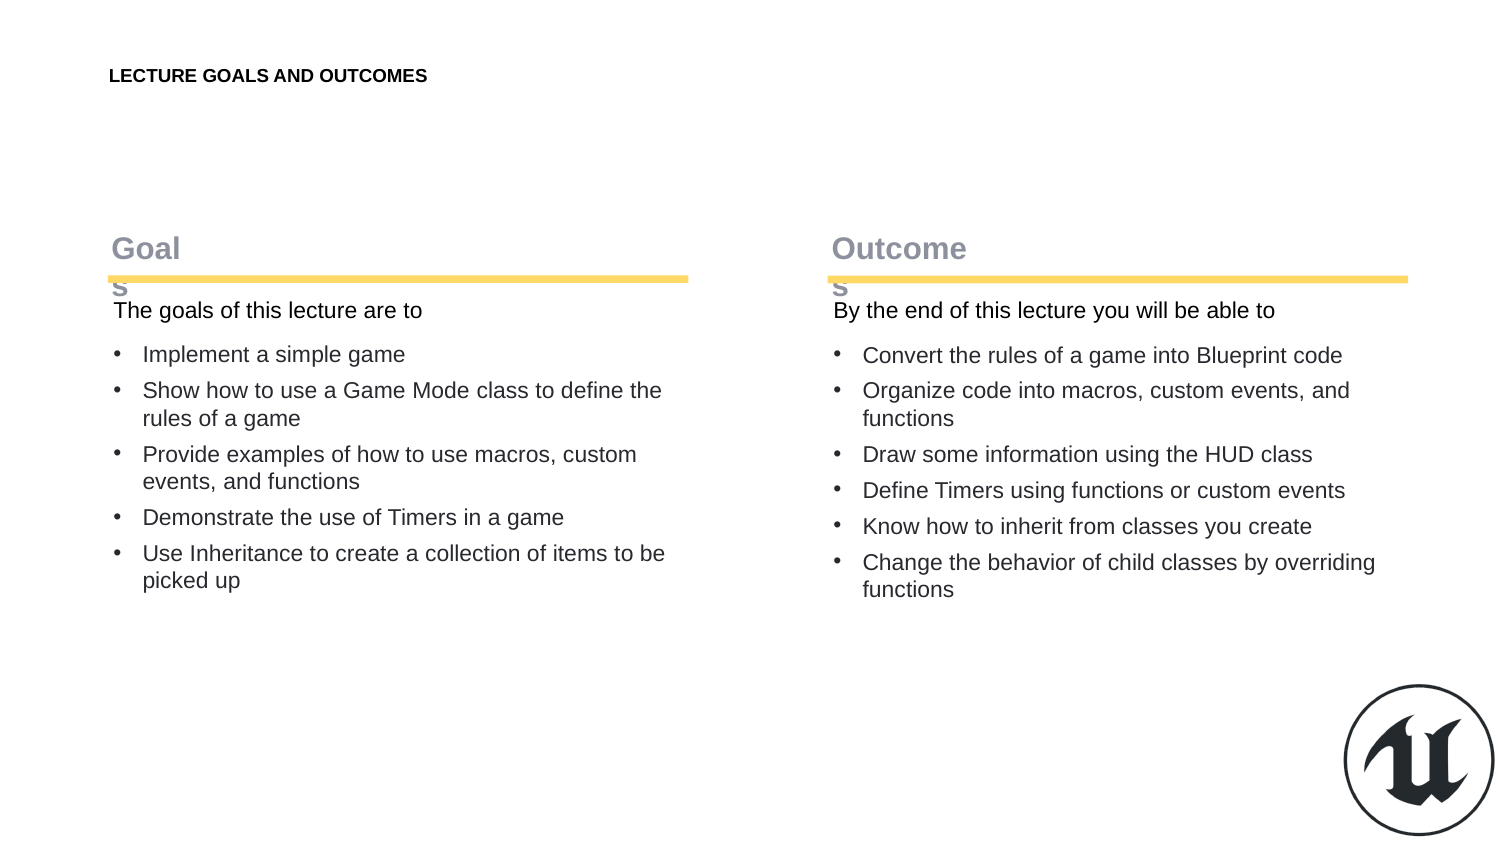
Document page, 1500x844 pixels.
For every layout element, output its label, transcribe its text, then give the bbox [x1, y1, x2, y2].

list The goals of this lecture are to Implement a simple game Show how to use a Game Mode class to define the rules of a game Provide examples of how to use macros, custom events, and functions Demonstrate the use of Timers in a game Use Inheritance to create a collection of items to be picked up [107, 293, 689, 844]
list By the end of this lecture you will be able to Convert the rules of a game into Blueprint code Organize code into macros, custom events, and functions Draw some information using the HUD class Define Timers using functions or custom events Know how to inherit from classes you create Change the behavior of child classes by overriding functions [827, 293, 1409, 844]
picture [1409, 678, 1500, 844]
title LECTURE GOALS AND OUTCOMES [103, 6, 1397, 170]
